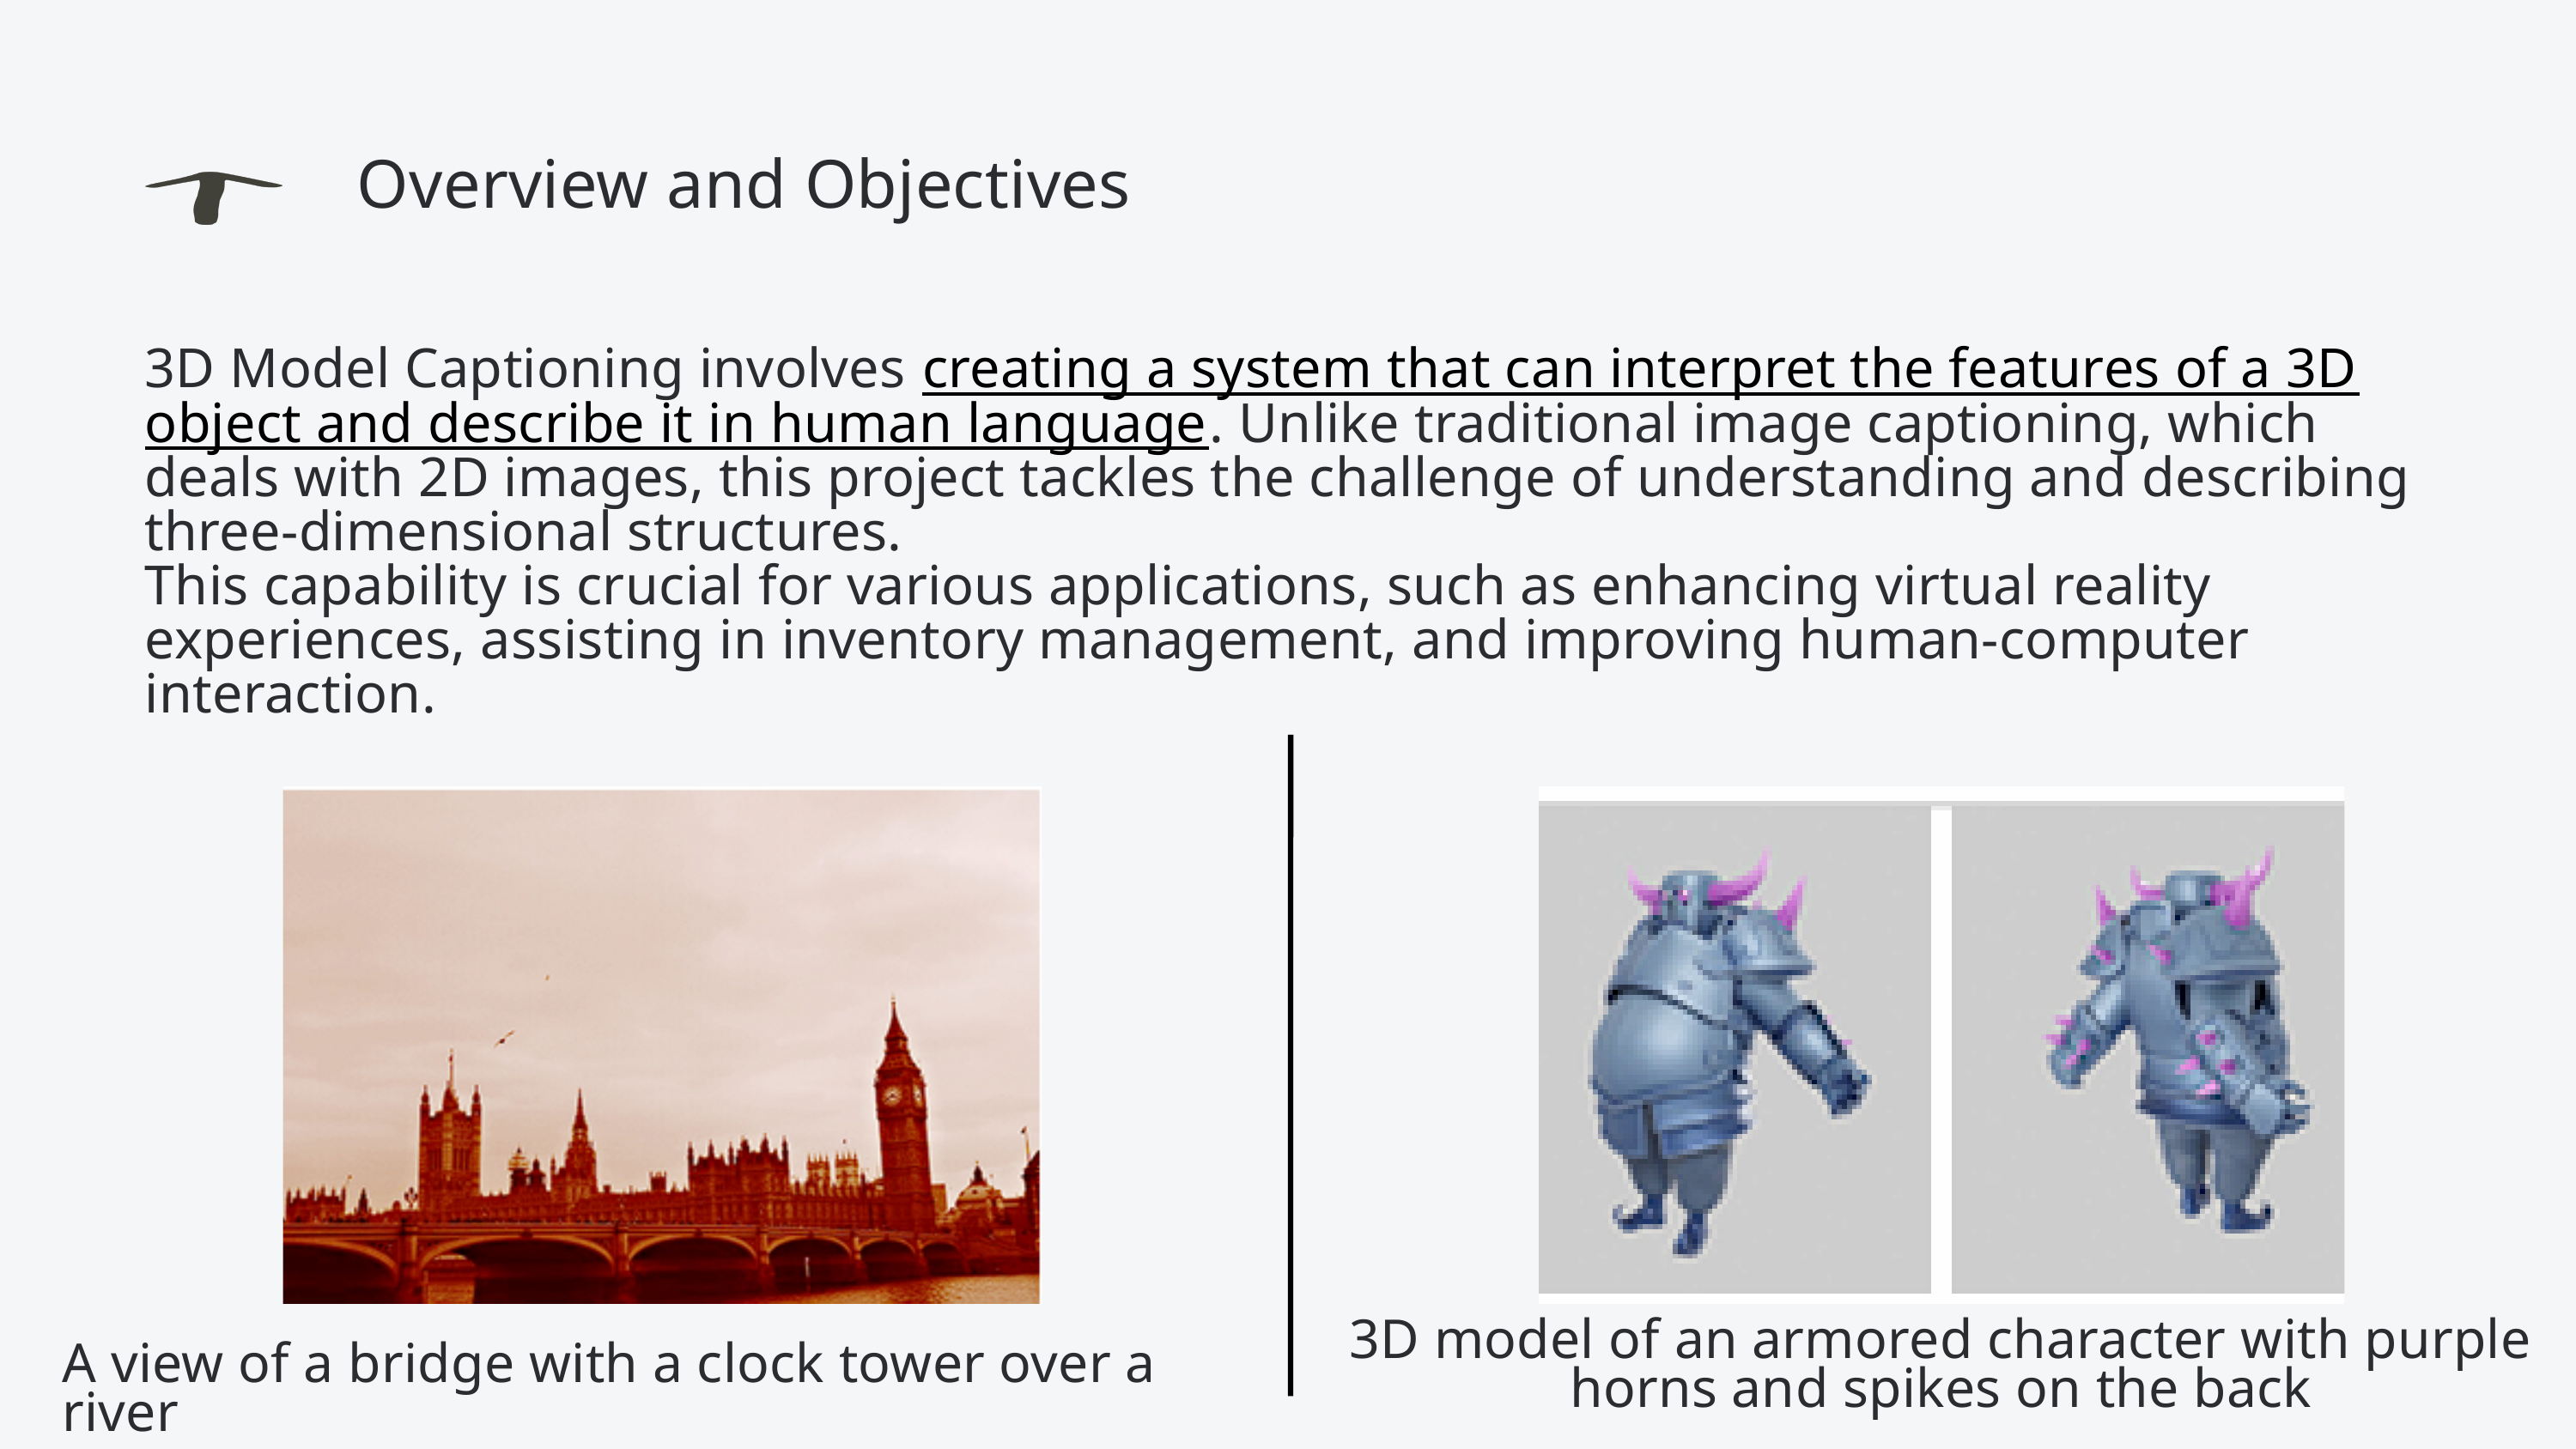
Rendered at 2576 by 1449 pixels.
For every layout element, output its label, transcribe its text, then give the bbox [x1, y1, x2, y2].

text_box 3D model of an armored character with purple horns and spikes on the back [1341, 1319, 2543, 1418]
text_box 3D Model Captioning involves creating a system that can interpret the features of a 3D object and describe it in human language. Unlike traditional image captioning, which deals with 2D images, this project tackles the challenge of understanding and describing three-dimensional structures. This capability is crucial for various applications, such as enhancing virtual reality experiences, assisting in inventory management, and improving human-computer interaction. [144, 344, 2432, 724]
text_box [283, 786, 1042, 1304]
text_box A view of a bridge with a clock tower over a river [62, 1344, 1263, 1442]
text_box [144, 172, 283, 225]
text_box [1539, 786, 2345, 1304]
text_box Overview and Objectives [356, 161, 1288, 222]
